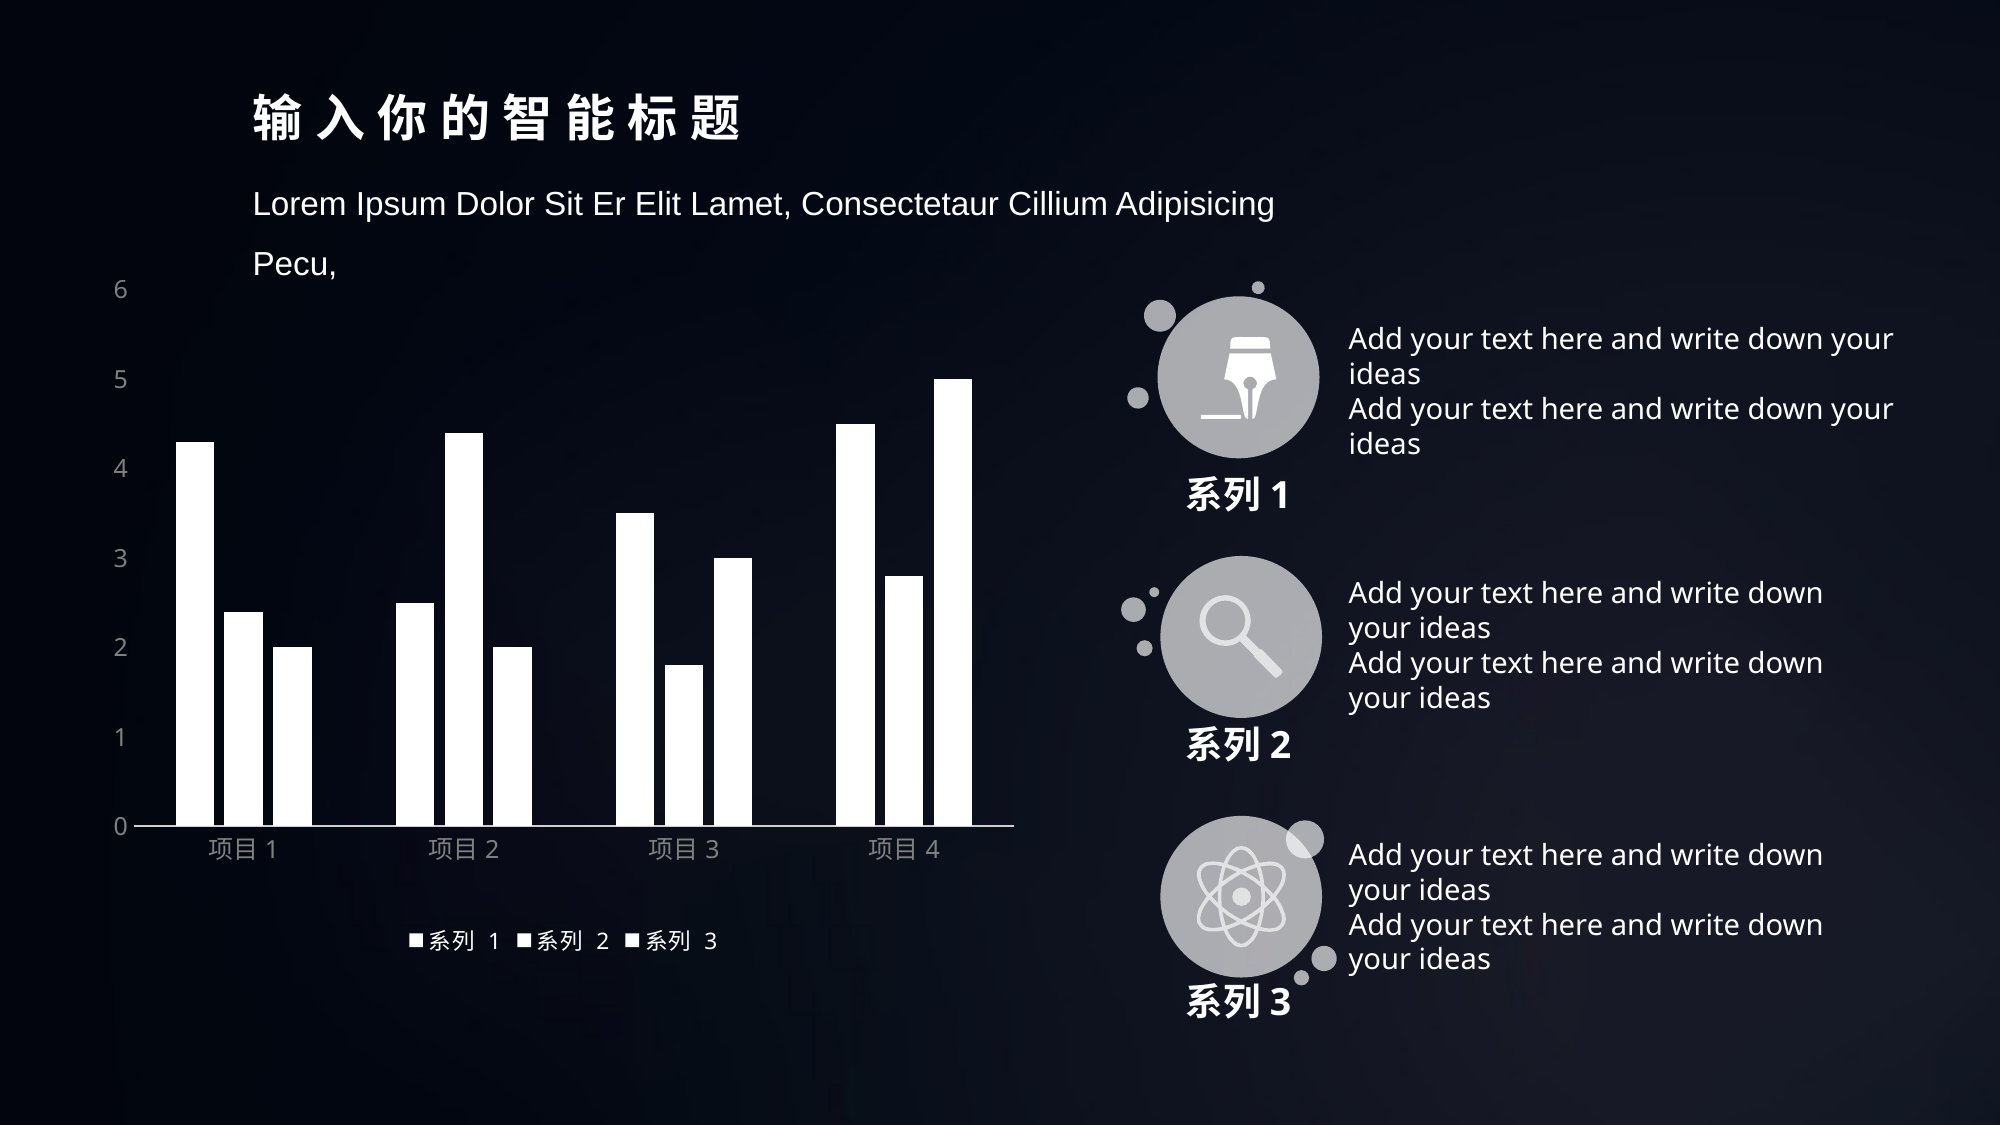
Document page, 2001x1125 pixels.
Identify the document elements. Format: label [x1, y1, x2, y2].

picture [0, 0, 2000, 1125]
text_box [1160, 815, 1323, 978]
text_box [237, 78, 1365, 231]
chart [97, 263, 1031, 962]
text_box [1160, 555, 1323, 718]
